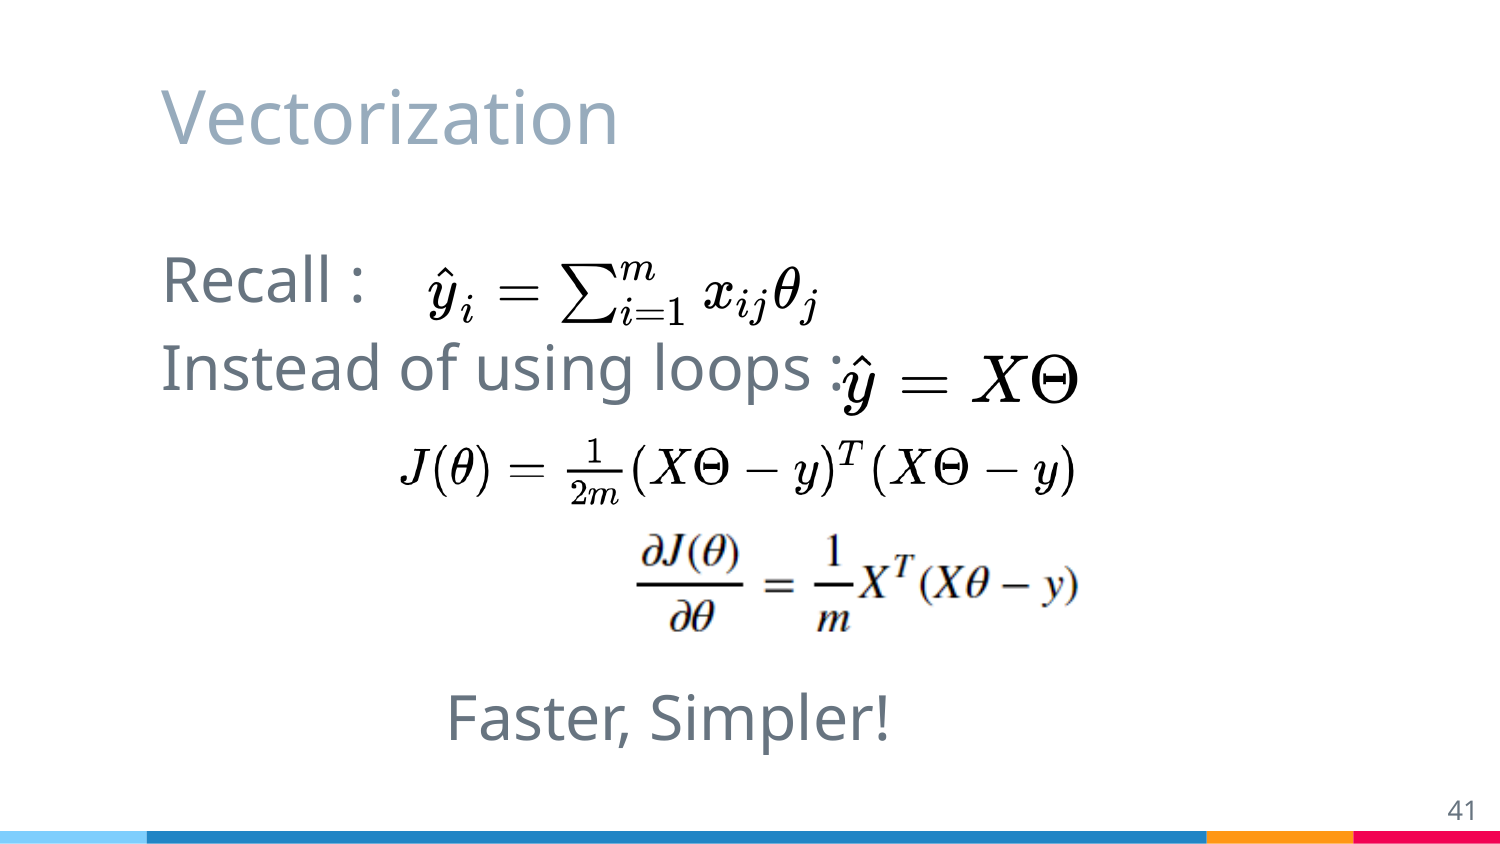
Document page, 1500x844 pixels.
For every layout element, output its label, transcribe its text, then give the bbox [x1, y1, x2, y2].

title Vectorization [146, 33, 1207, 175]
picture [632, 518, 1081, 638]
slide_number ‹#› [1403, 779, 1494, 844]
picture [394, 432, 1081, 509]
list Recall : Instead of using loops : Faster, Simpler! [146, 225, 1207, 809]
picture [841, 346, 1081, 423]
picture [427, 256, 823, 333]
